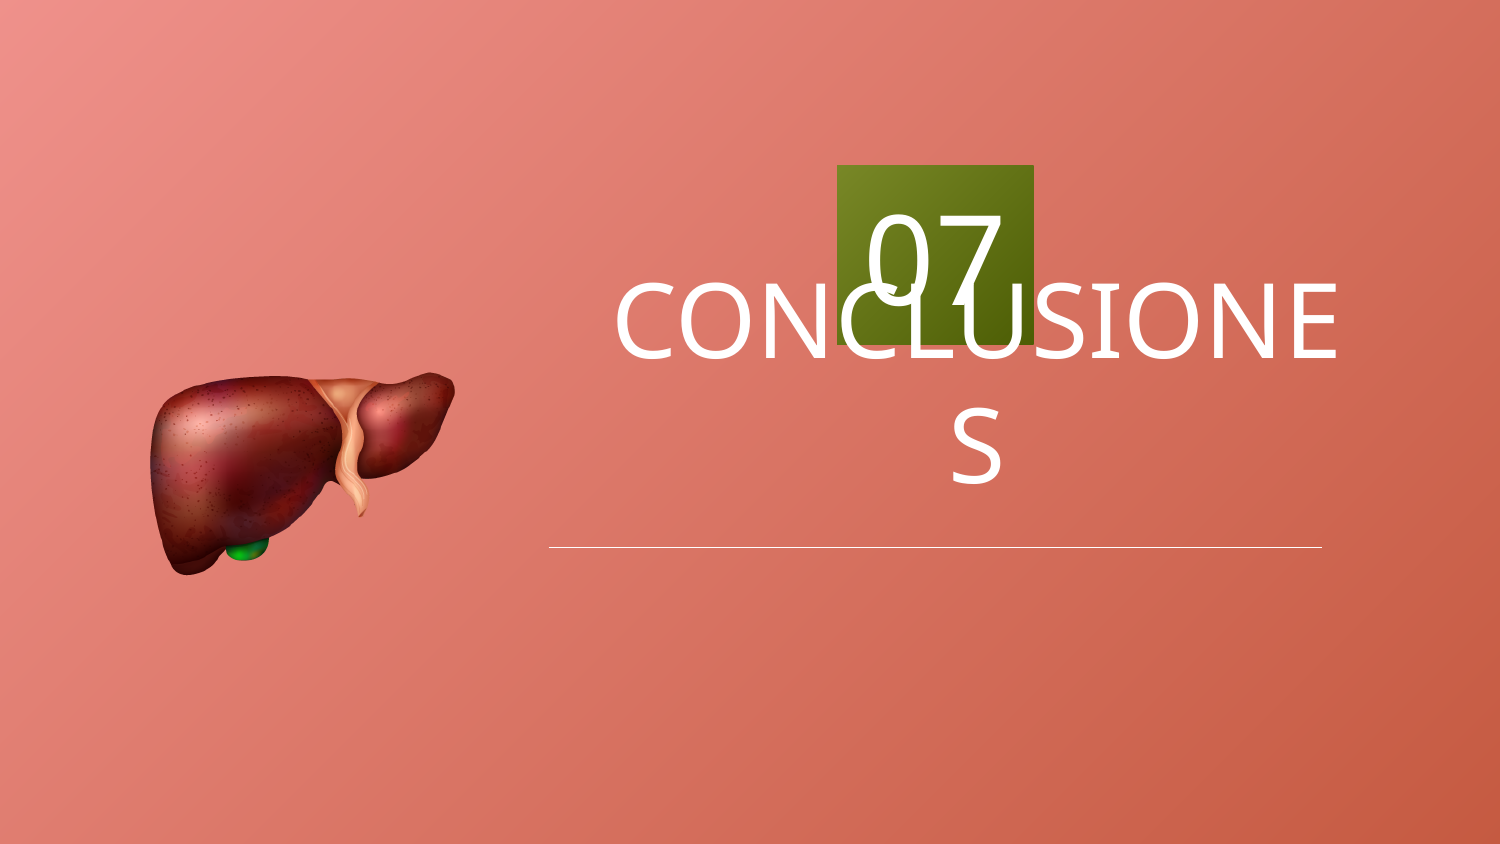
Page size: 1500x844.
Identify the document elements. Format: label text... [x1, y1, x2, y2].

title CONCLUSIONES [577, 381, 1377, 520]
picture [141, 363, 463, 582]
title 07 [837, 165, 1034, 345]
